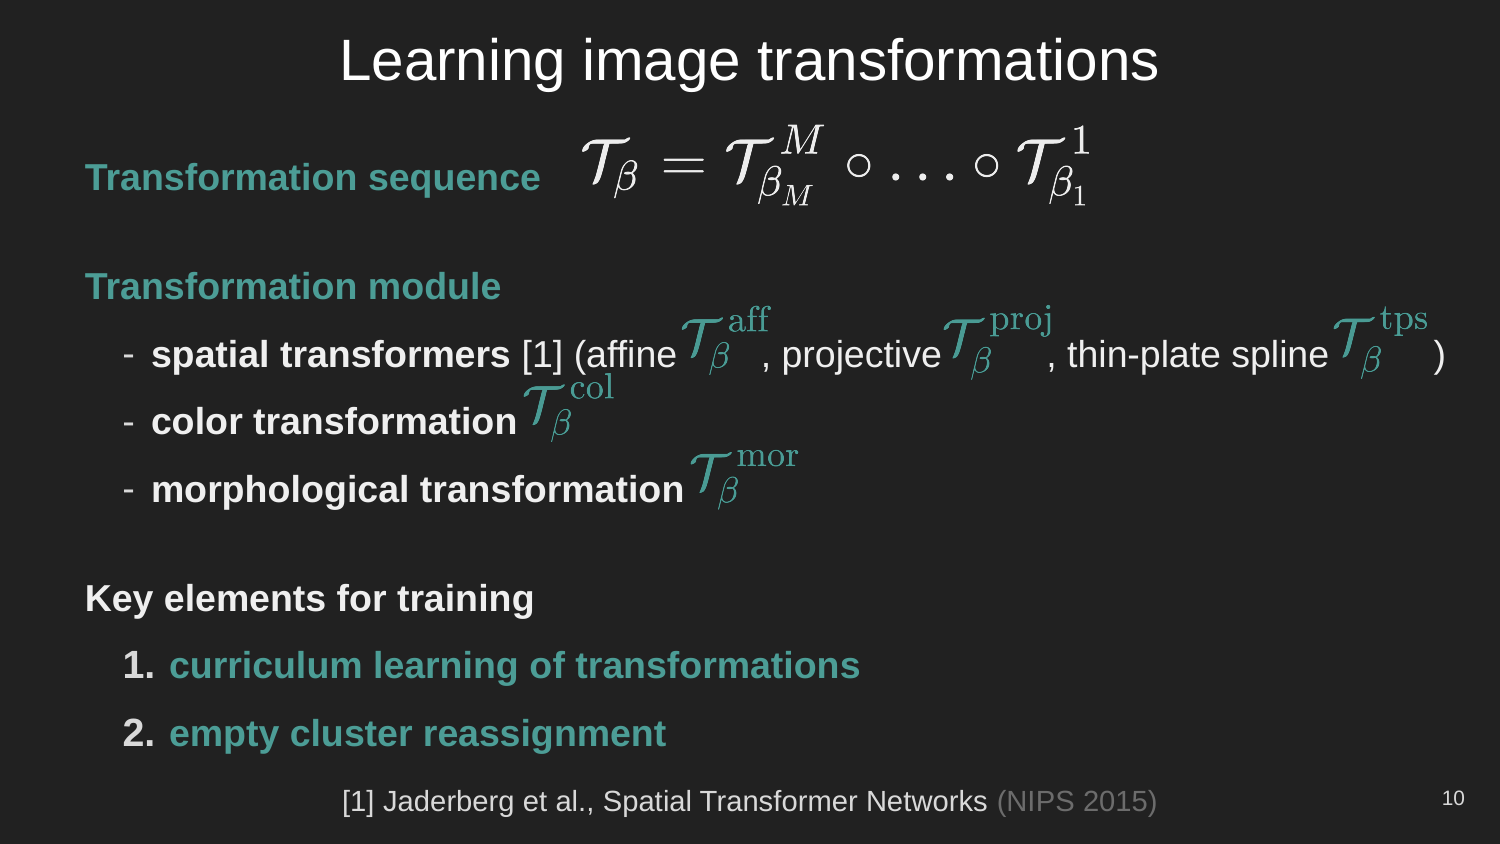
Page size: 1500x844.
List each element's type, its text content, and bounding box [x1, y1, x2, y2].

picture [687, 435, 805, 523]
picture [678, 295, 776, 384]
list Transformation sequence Transformation module spatial transformers [1] (affine , projective , thin-plate spline ) color transformation morphological transformation Key elements for training curriculum learning of transformations empty cluster reassignment [51, 131, 1477, 765]
picture [578, 121, 1097, 214]
text_box [1] Jaderberg et al., Spatial Transformer Networks (NIPS 2015) [44, 774, 1456, 825]
picture [520, 362, 621, 451]
title Learning image transformations [51, 7, 1449, 102]
picture [940, 298, 1059, 387]
picture [1330, 298, 1433, 387]
slide_number 10 [1389, 764, 1480, 830]
